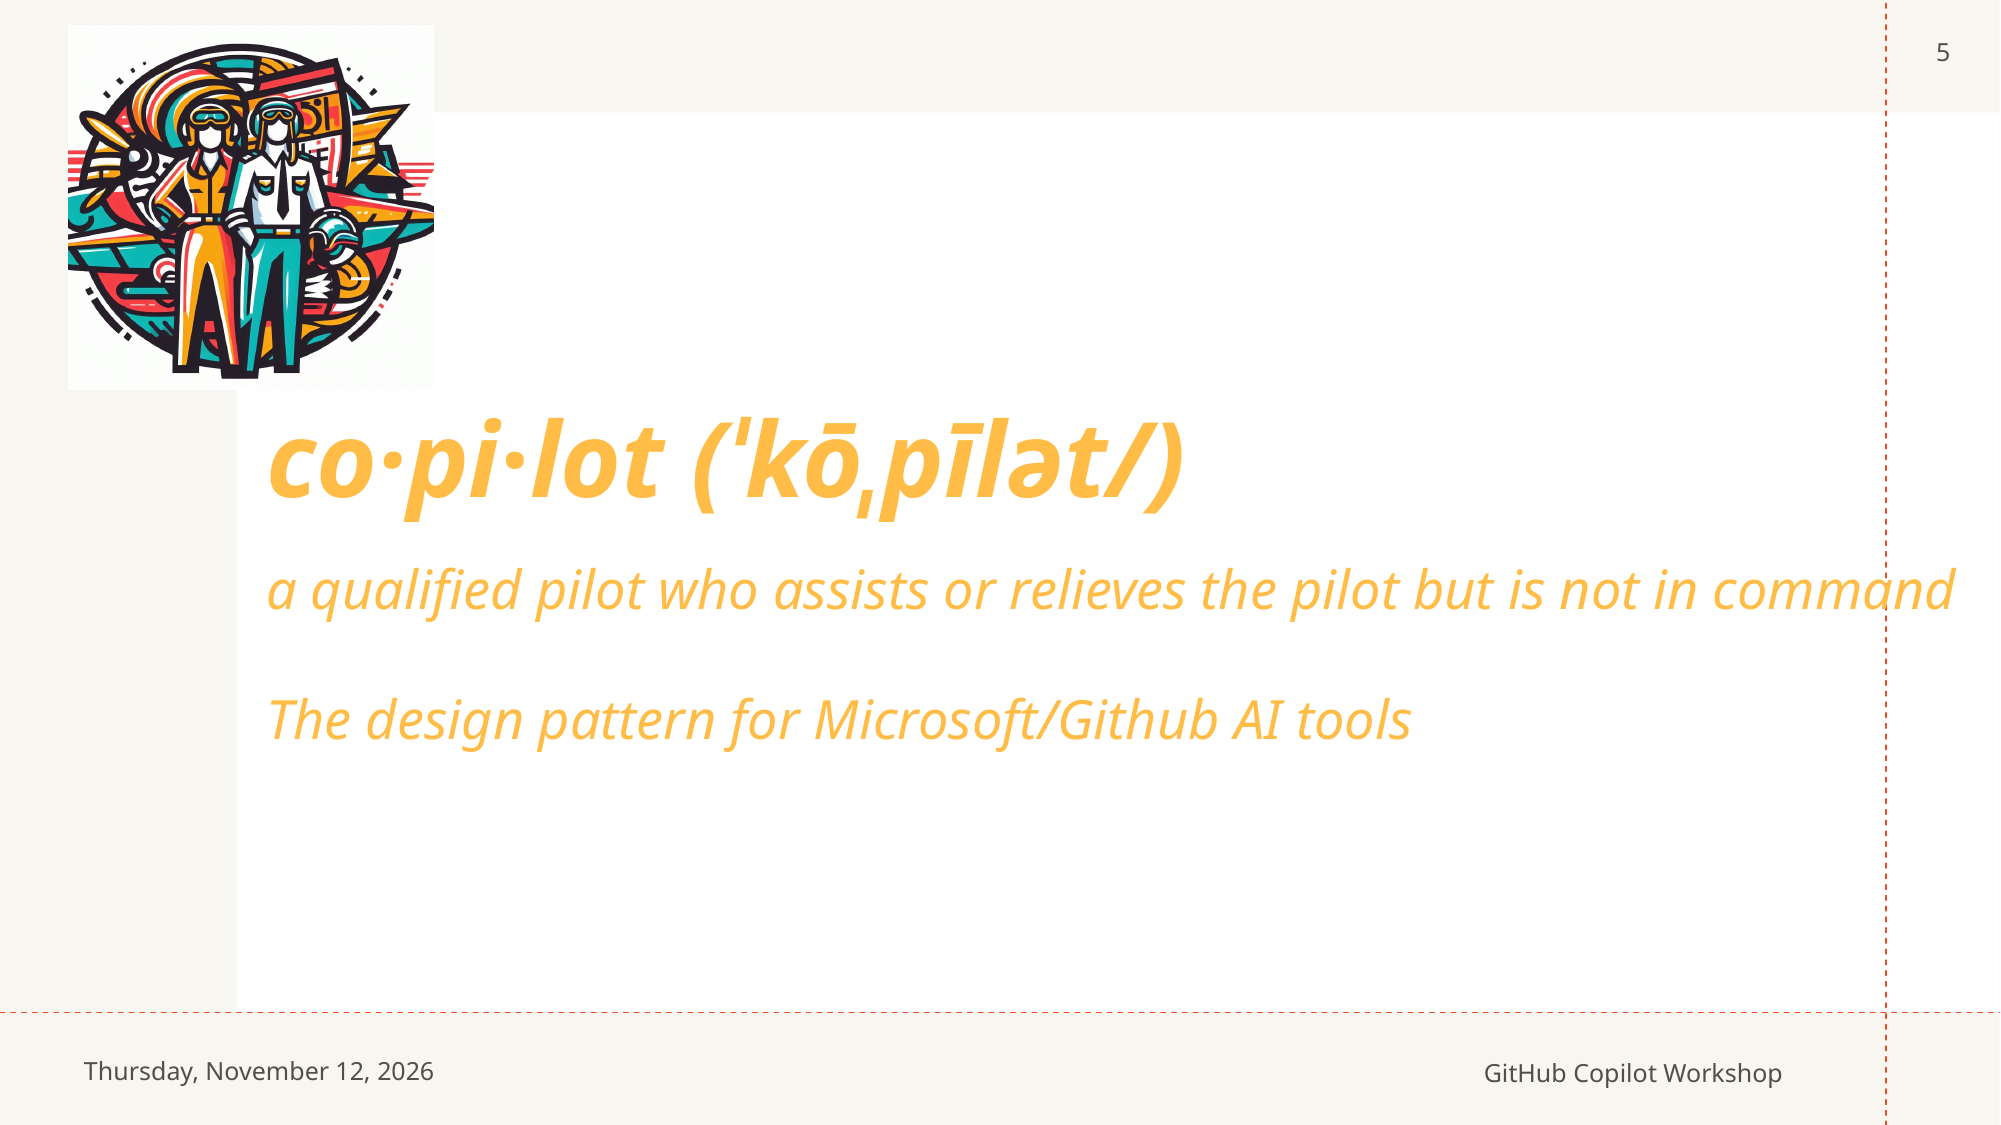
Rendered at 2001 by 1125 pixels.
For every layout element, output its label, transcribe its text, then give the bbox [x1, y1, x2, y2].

text_box co·pi·lot (ˈkōˌpīlət/) a qualified pilot who assists or relieves the pilot but is not in command The design pattern for Microsoft/Github AI tools [251, 562, 2000, 759]
picture [68, 25, 434, 390]
slide_number 5 [1886, 0, 2000, 110]
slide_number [68, 1020, 519, 1125]
footer GitHub Copilot Workshop [618, 1020, 1799, 1125]
